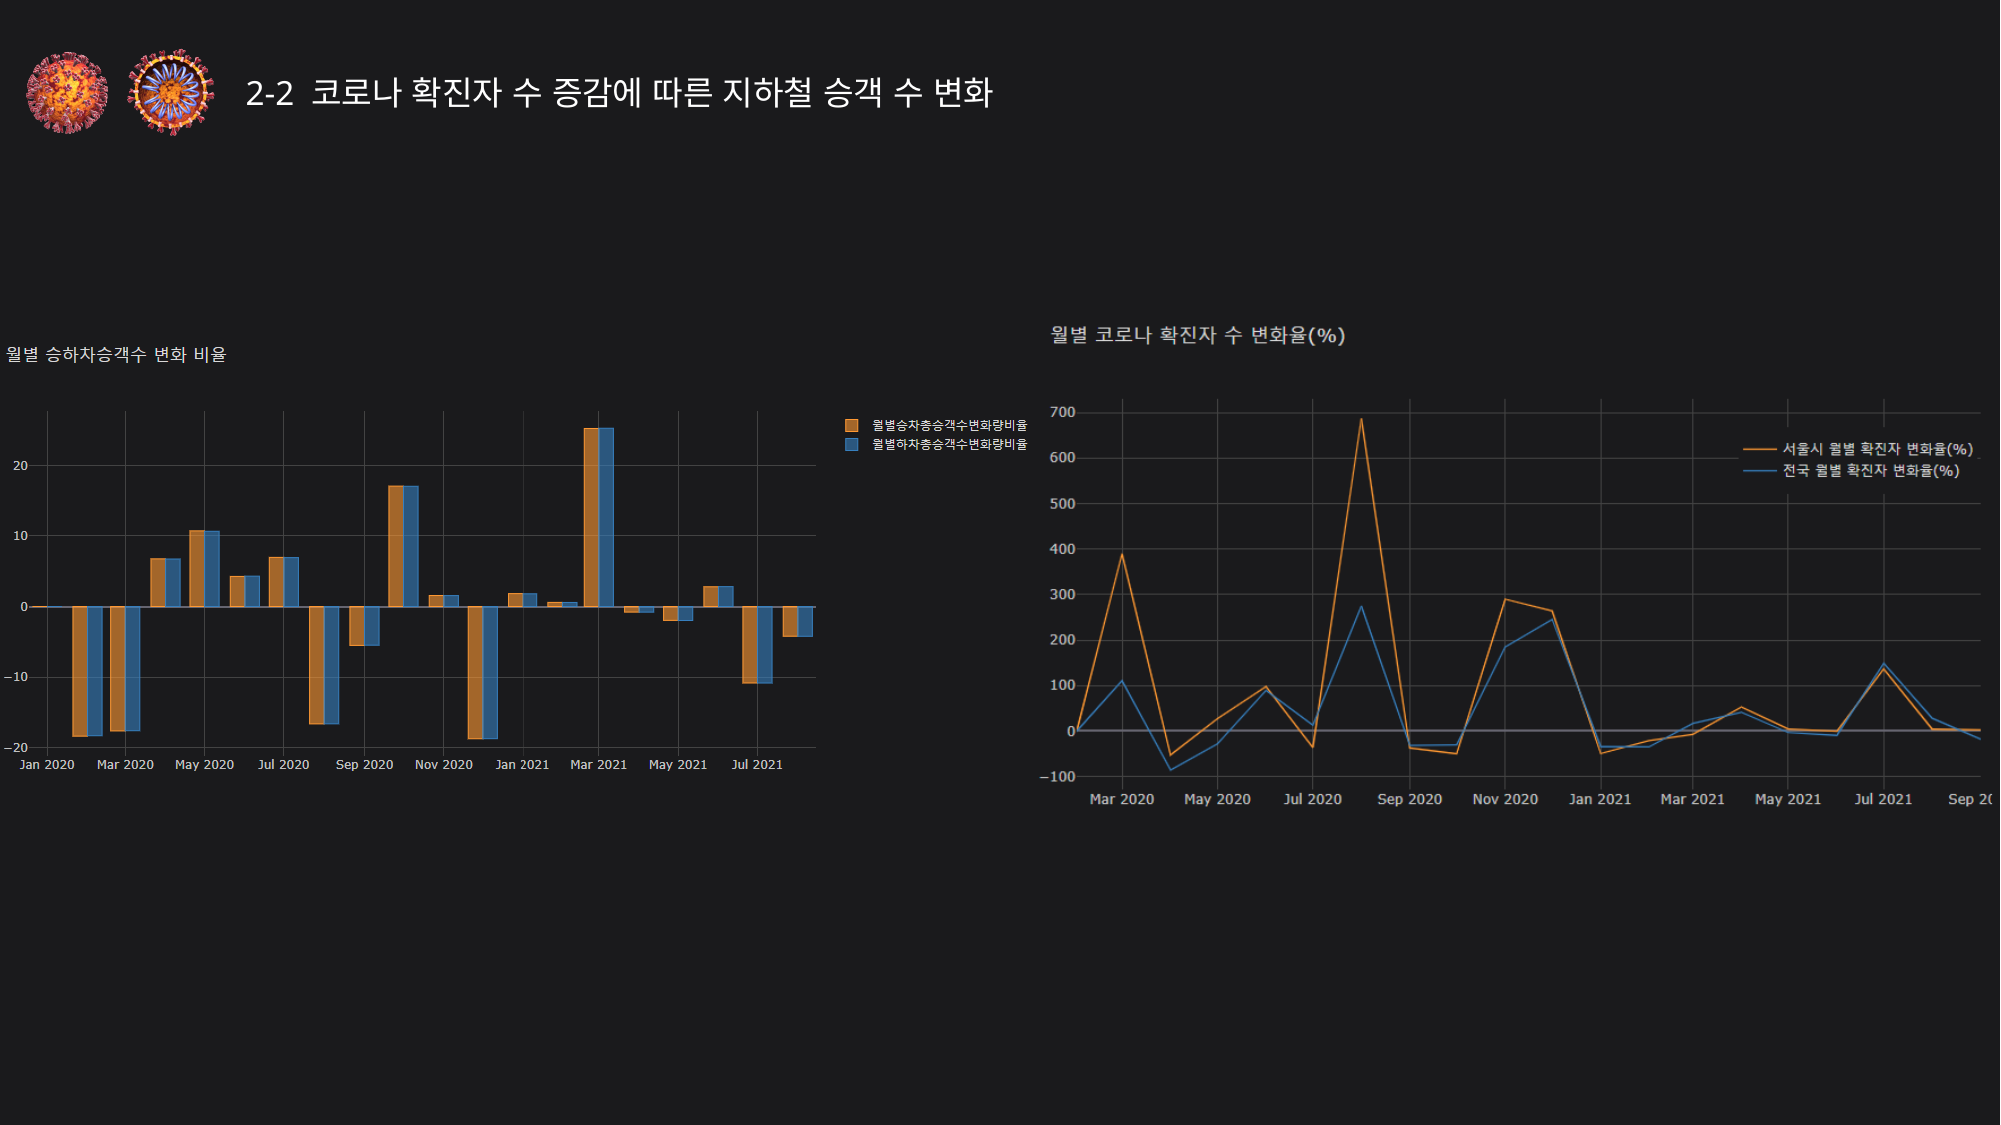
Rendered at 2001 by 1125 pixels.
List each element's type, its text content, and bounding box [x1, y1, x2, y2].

text_box 2-2 코로나 확진자 수 증감에 따른 지하철 승객 수 변화 [230, 64, 1010, 120]
picture [0, 314, 1993, 828]
picture [19, 40, 222, 145]
